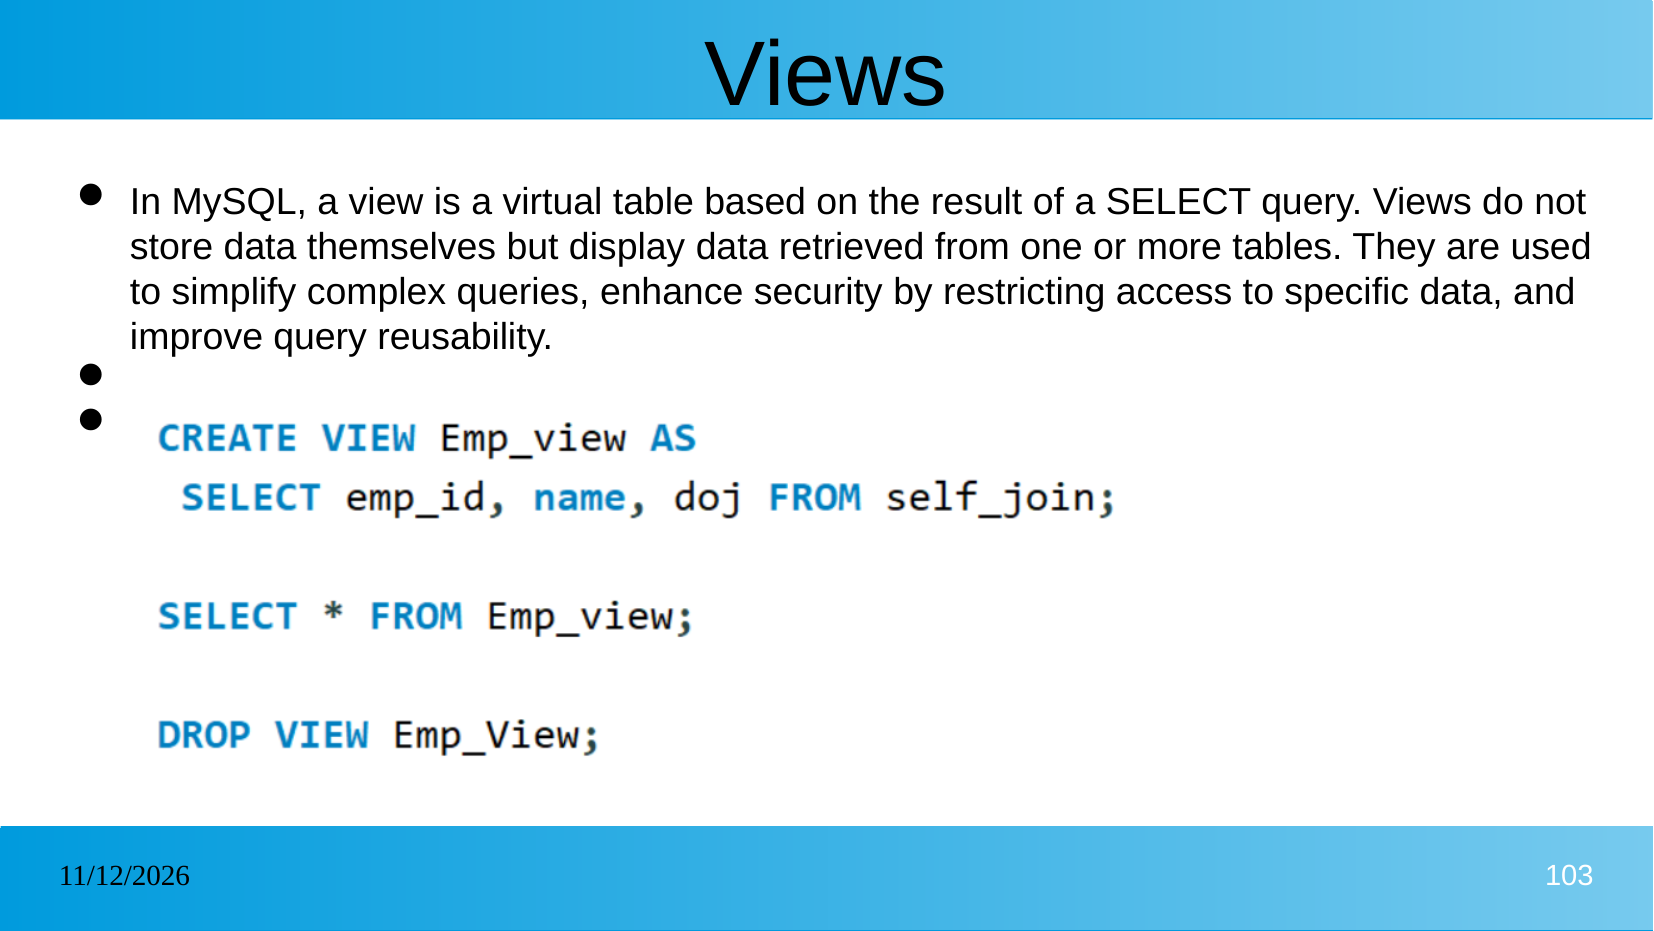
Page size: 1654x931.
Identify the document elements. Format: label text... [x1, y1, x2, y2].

slide_number 103 [1210, 856, 1594, 915]
title Views [59, 29, 1594, 108]
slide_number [59, 856, 443, 915]
picture [140, 395, 1122, 768]
list In MySQL, a view is a virtual table based on the result of a SELECT query. Views do not store data themselves but display data retrieved from one or more tables. They are used to simplify complex queries, enhance security by restricting access to specific data, and improve query reusability. [59, 177, 1594, 767]
